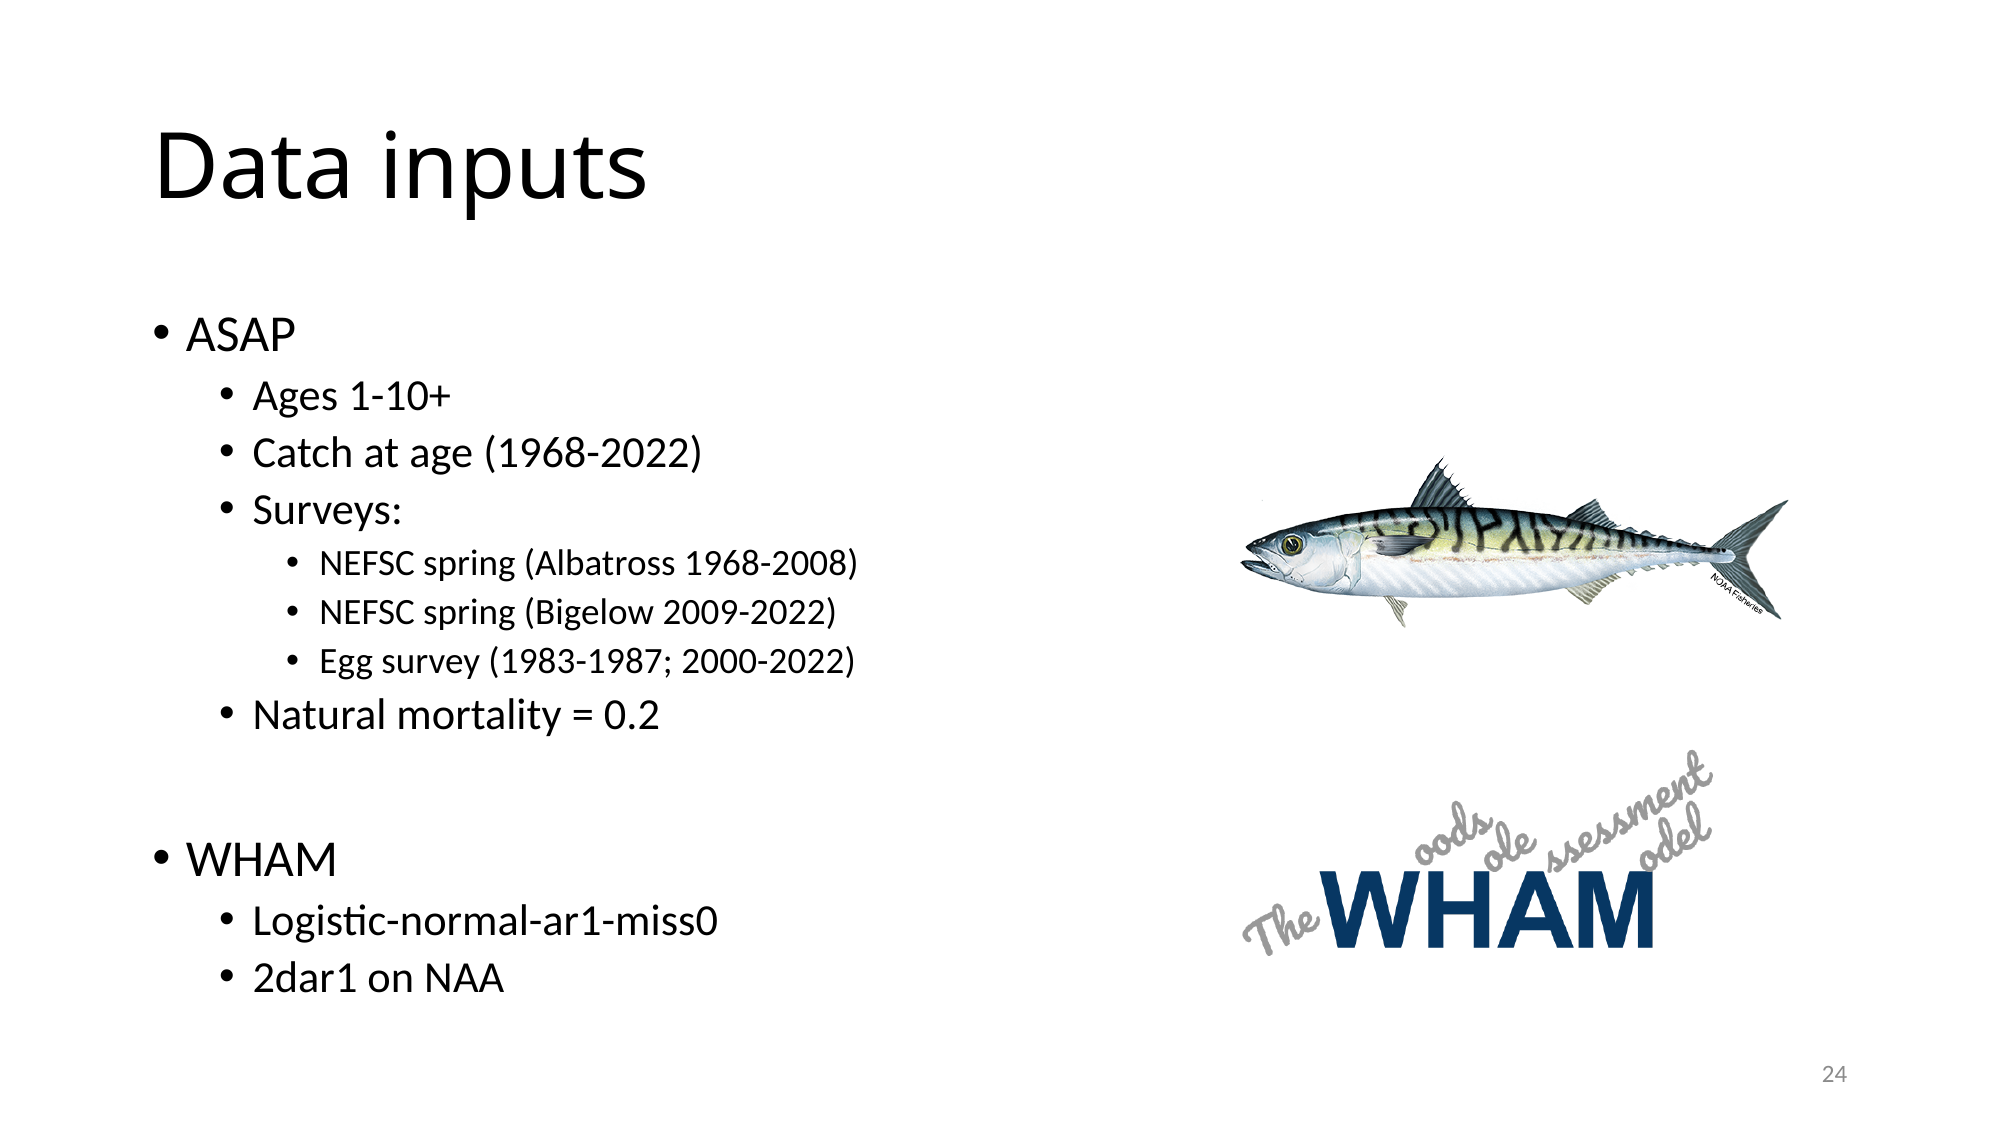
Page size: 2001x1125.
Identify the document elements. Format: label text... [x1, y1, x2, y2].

title Data inputs [137, 59, 1863, 278]
slide_number 24 [1412, 1042, 1863, 1103]
list ASAP Ages 1-10+ Catch at age (1968-2022) Surveys: NEFSC spring (Albatross 1968-2008) NEFSC spring (Bigelow 2009-2022) Egg survey (1983-1987; 2000-2022) Natural mortality = 0.2 WHAM Logistic-normal-ar1-miss0 2dar1 on NAA [137, 299, 988, 1014]
picture [1228, 356, 1799, 980]
